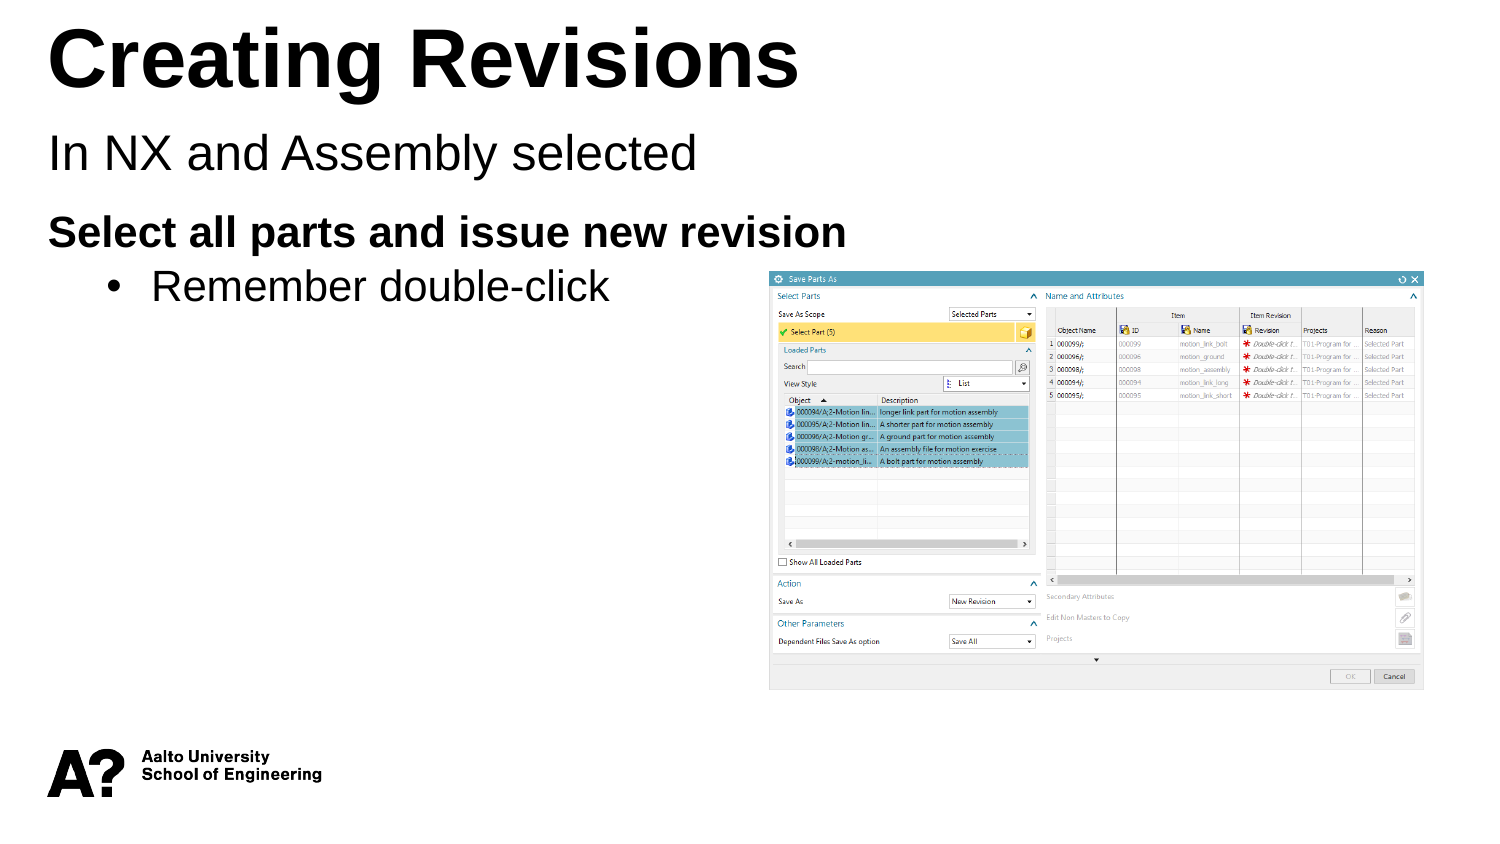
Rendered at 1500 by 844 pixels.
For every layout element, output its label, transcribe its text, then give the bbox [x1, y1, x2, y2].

picture [768, 271, 1424, 690]
picture [0, 703, 368, 844]
list Creating Revisions In NX and Assembly selected [47, 4, 1442, 169]
list Select all parts and issue new revision Remember double-click [47, 203, 1442, 704]
